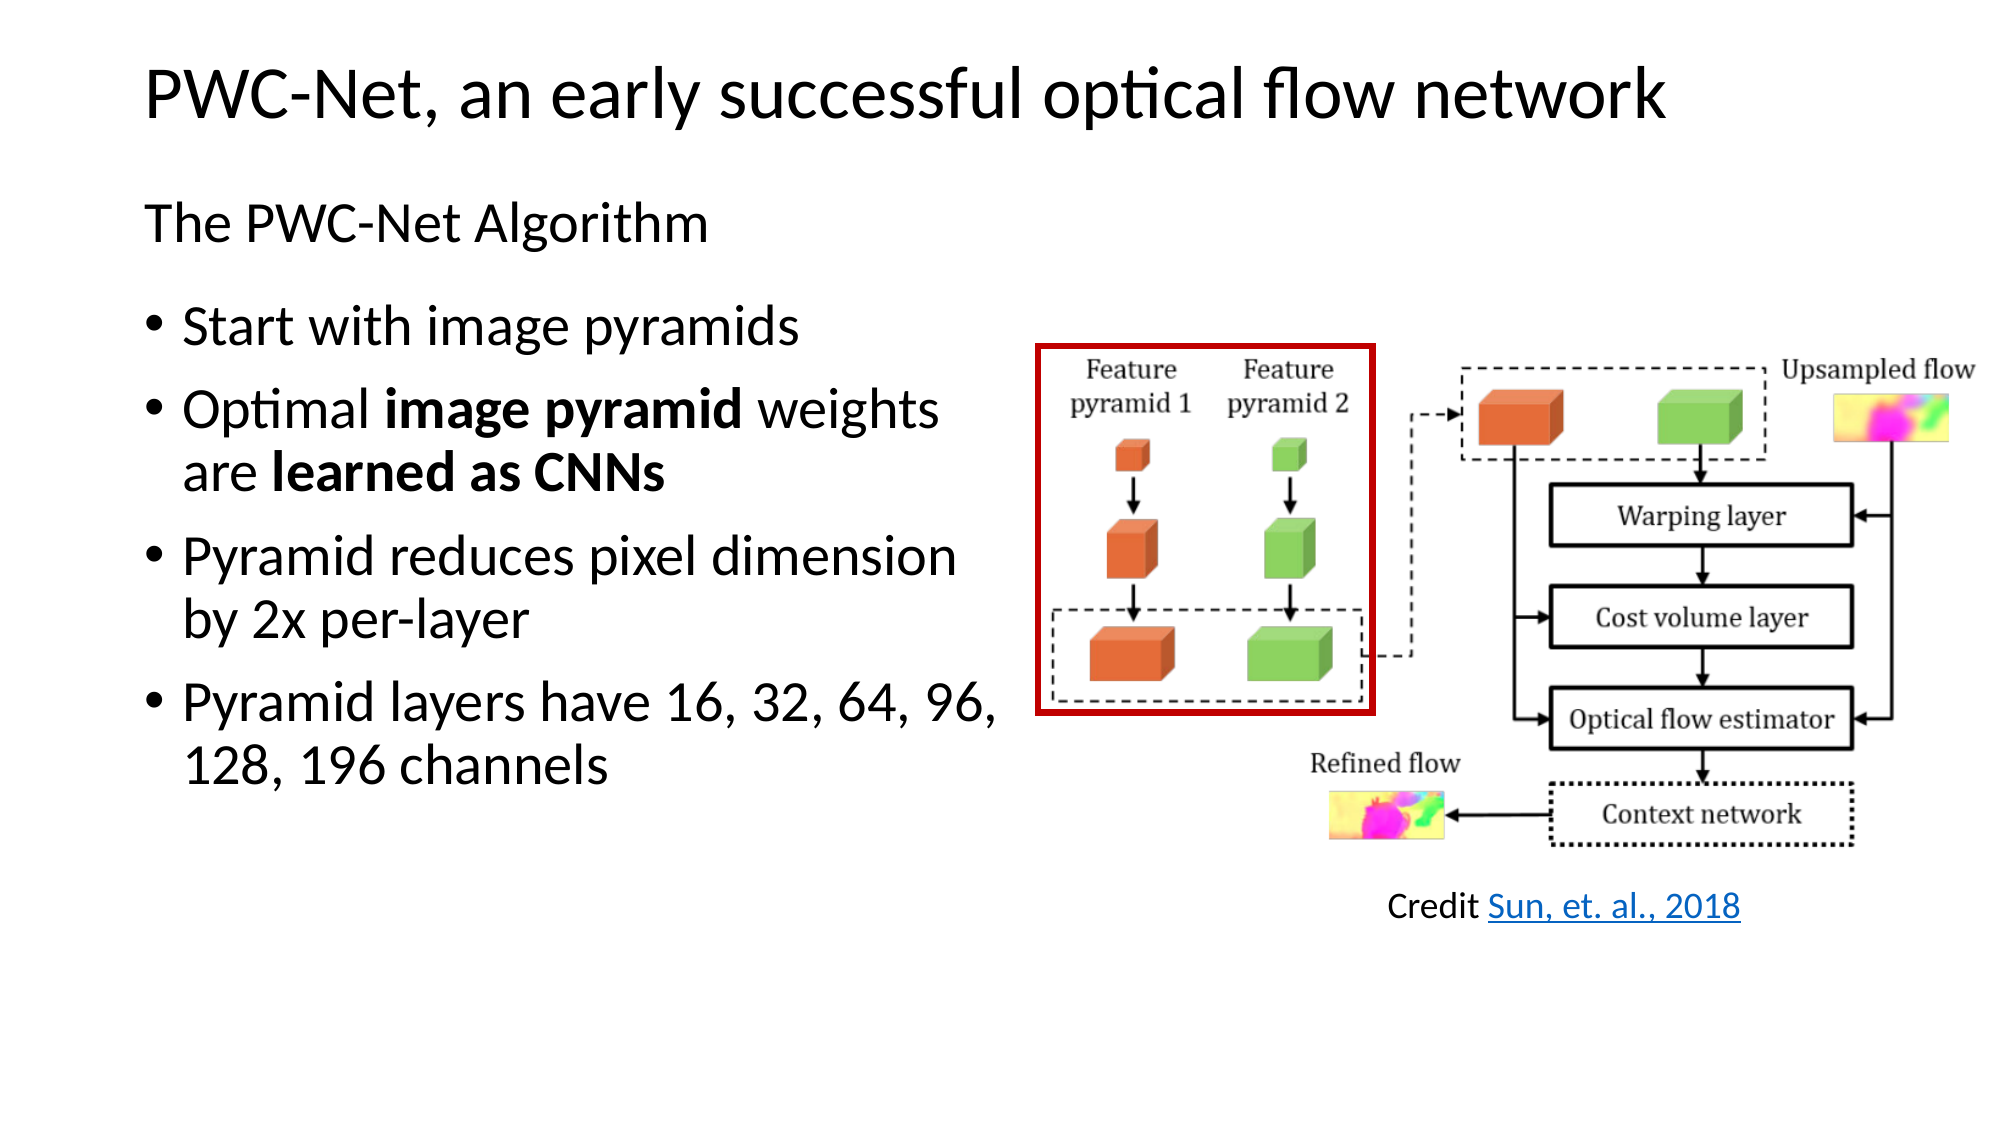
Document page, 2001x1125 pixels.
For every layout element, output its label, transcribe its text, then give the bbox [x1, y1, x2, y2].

text_box Credit Sun, et. al., 2018 [1372, 873, 1798, 934]
text_box [1037, 345, 1374, 713]
picture [1046, 346, 1982, 865]
title PWC-Net, an early successful optical flow network [129, 22, 1855, 166]
text_box Start with image pyramids Optimal image pyramid weights are learned as CNNs Pyramid reduces pixel dimension by 2x per-layer Pyramid layers have 16, 32, 64, 96, 128, 196 channels [129, 287, 1016, 1102]
list The PWC-Net Algorithm [129, 184, 1951, 276]
